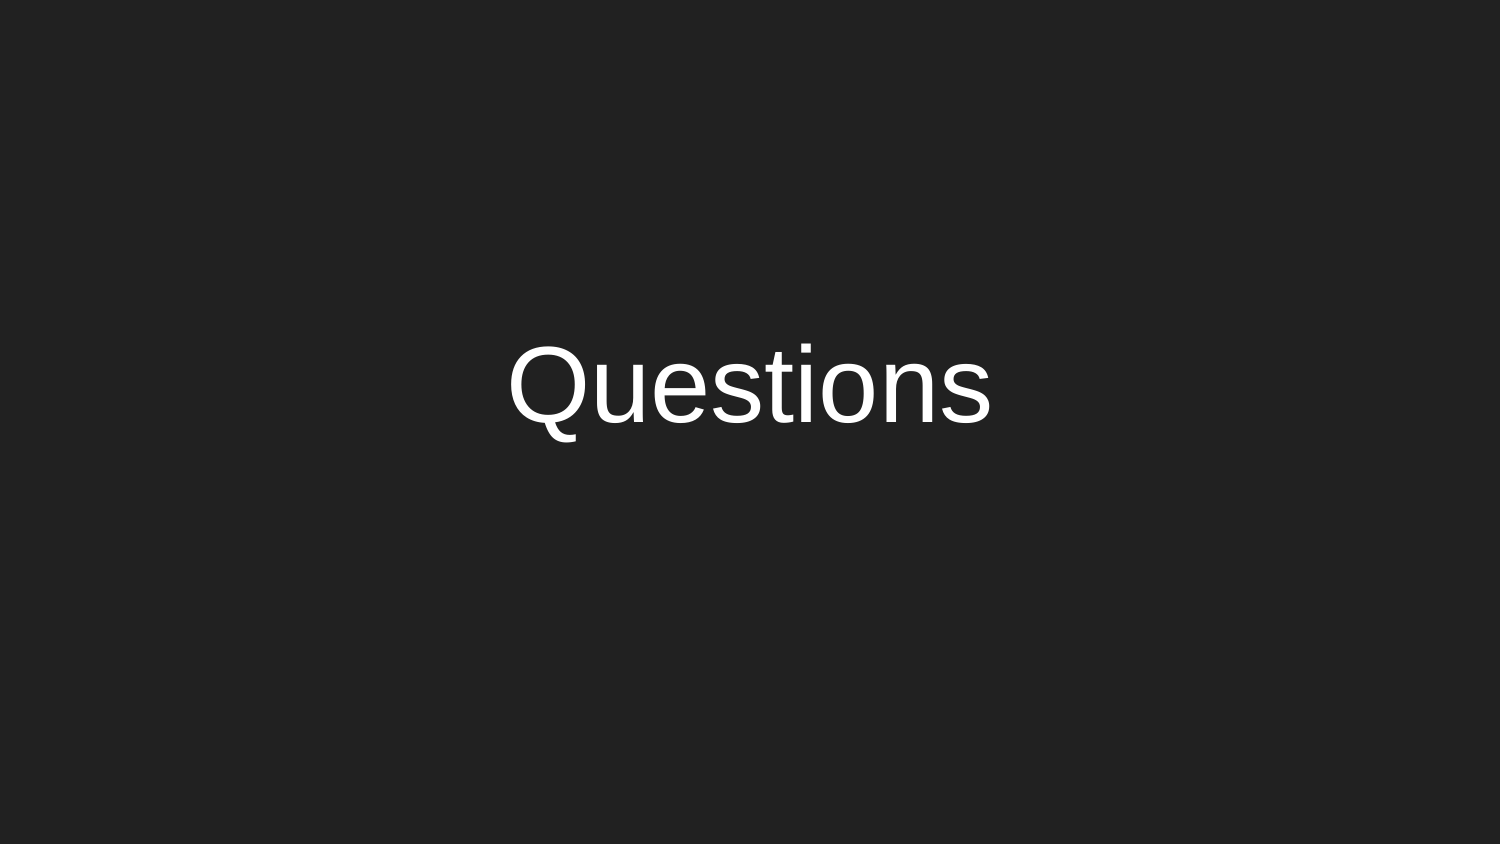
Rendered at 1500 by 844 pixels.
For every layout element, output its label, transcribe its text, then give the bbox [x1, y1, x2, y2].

title Questions [51, 122, 1449, 459]
